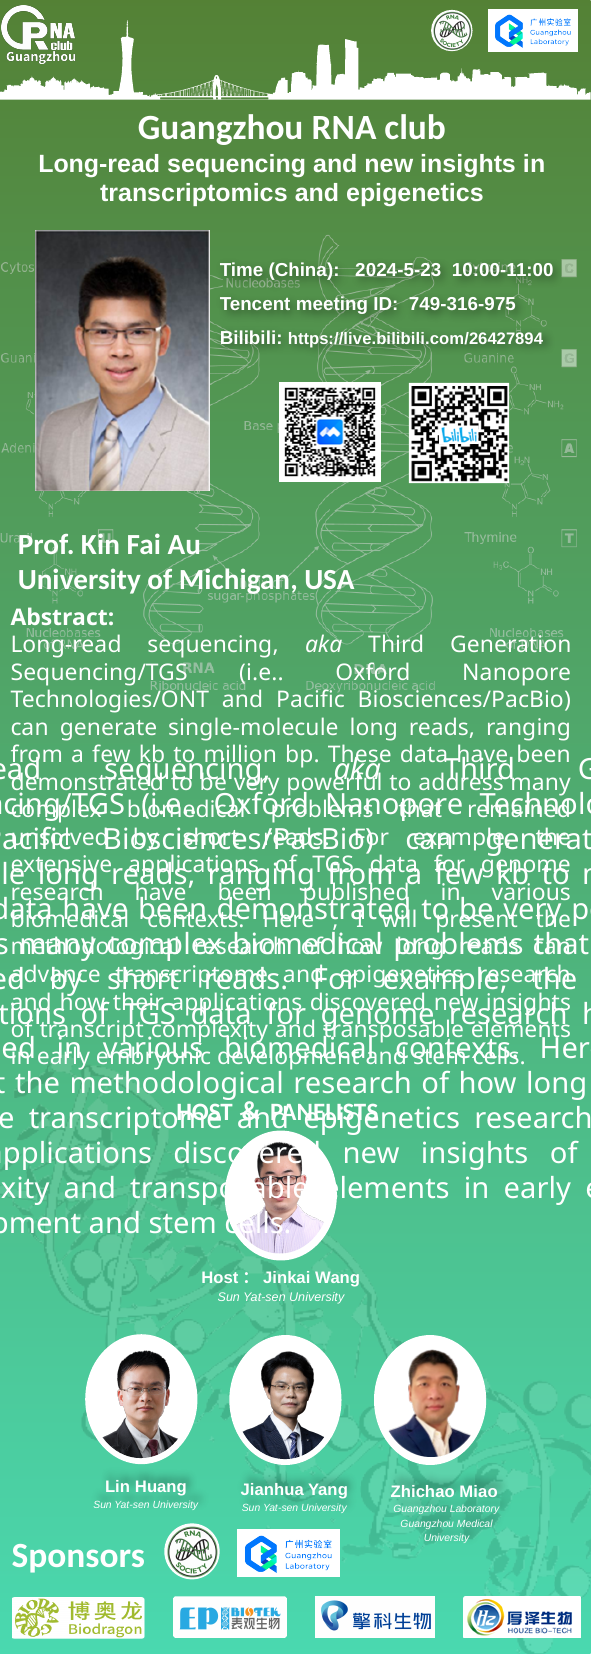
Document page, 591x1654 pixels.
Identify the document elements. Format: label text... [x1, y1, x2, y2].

picture [35, 230, 211, 492]
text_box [60, 1089, 532, 1561]
text_box Time (China): 2024-5-23 10:00-11:00 Tencent meeting ID: 749-316-975 Bilibili: https://live.bilibili.com/26427894 [215, 239, 579, 382]
picture [278, 381, 381, 483]
picture [463, 1596, 581, 1638]
text_box Long-read sequencing and new insights in transcriptomics and epigenetics [0, 132, 591, 221]
picture [431, 9, 473, 52]
picture [380, 1337, 482, 1457]
picture [238, 1561, 339, 1576]
text_box Abstract: Long-read sequencing, aka Third Generation Sequencing/TGS (i.e.. Oxford Nanopore Technologies/ONT and Pacific Biosciences/PacBio) can generate single-molecule long reads, ranging from a few kb to million bp. These data have been demonstrated to be very powerful to address many complex biomedical problems that remained unsolved by short reads. For example, the extensive applications of TGS data for genome research have been published in various biomedical contexts. Here , I will present the methodological research of how long reads can advance transcriptome and epigenetics research and how their applications discovered new insights of transcript complexity and transposable elements in early embryonic development and stem cells. [0, 595, 587, 742]
text_box Long-read sequencing, aka Third Generation Sequencing/TGS (i.e.. Oxford Nanopore Technologies/ONT and Pacific Biosciences/PacBio) can generate single-molecule long reads, ranging from a few kb to million bp. These data have been demonstrated to be very powerful to address many complex biomedical problems that remained unsolved by short reads. For example, the extensive applications of TGS data for genome research have been published in various biomedical contexts. Here , I will present the methodological research of how long reads can advance transcriptome and epigenetics research and how their applications discovered new insights of transcript complexity and transposable elements in early embryonic development and stem cells. [0, 742, 591, 1247]
picture [315, 1596, 435, 1638]
picture [173, 1596, 287, 1638]
picture [12, 1597, 145, 1639]
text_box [408, 382, 510, 484]
picture [1, 5, 77, 65]
picture [166, 1561, 218, 1580]
picture [489, 10, 577, 51]
text_box Prof. Kin Fai Au University of Michigan, USA [0, 511, 541, 595]
